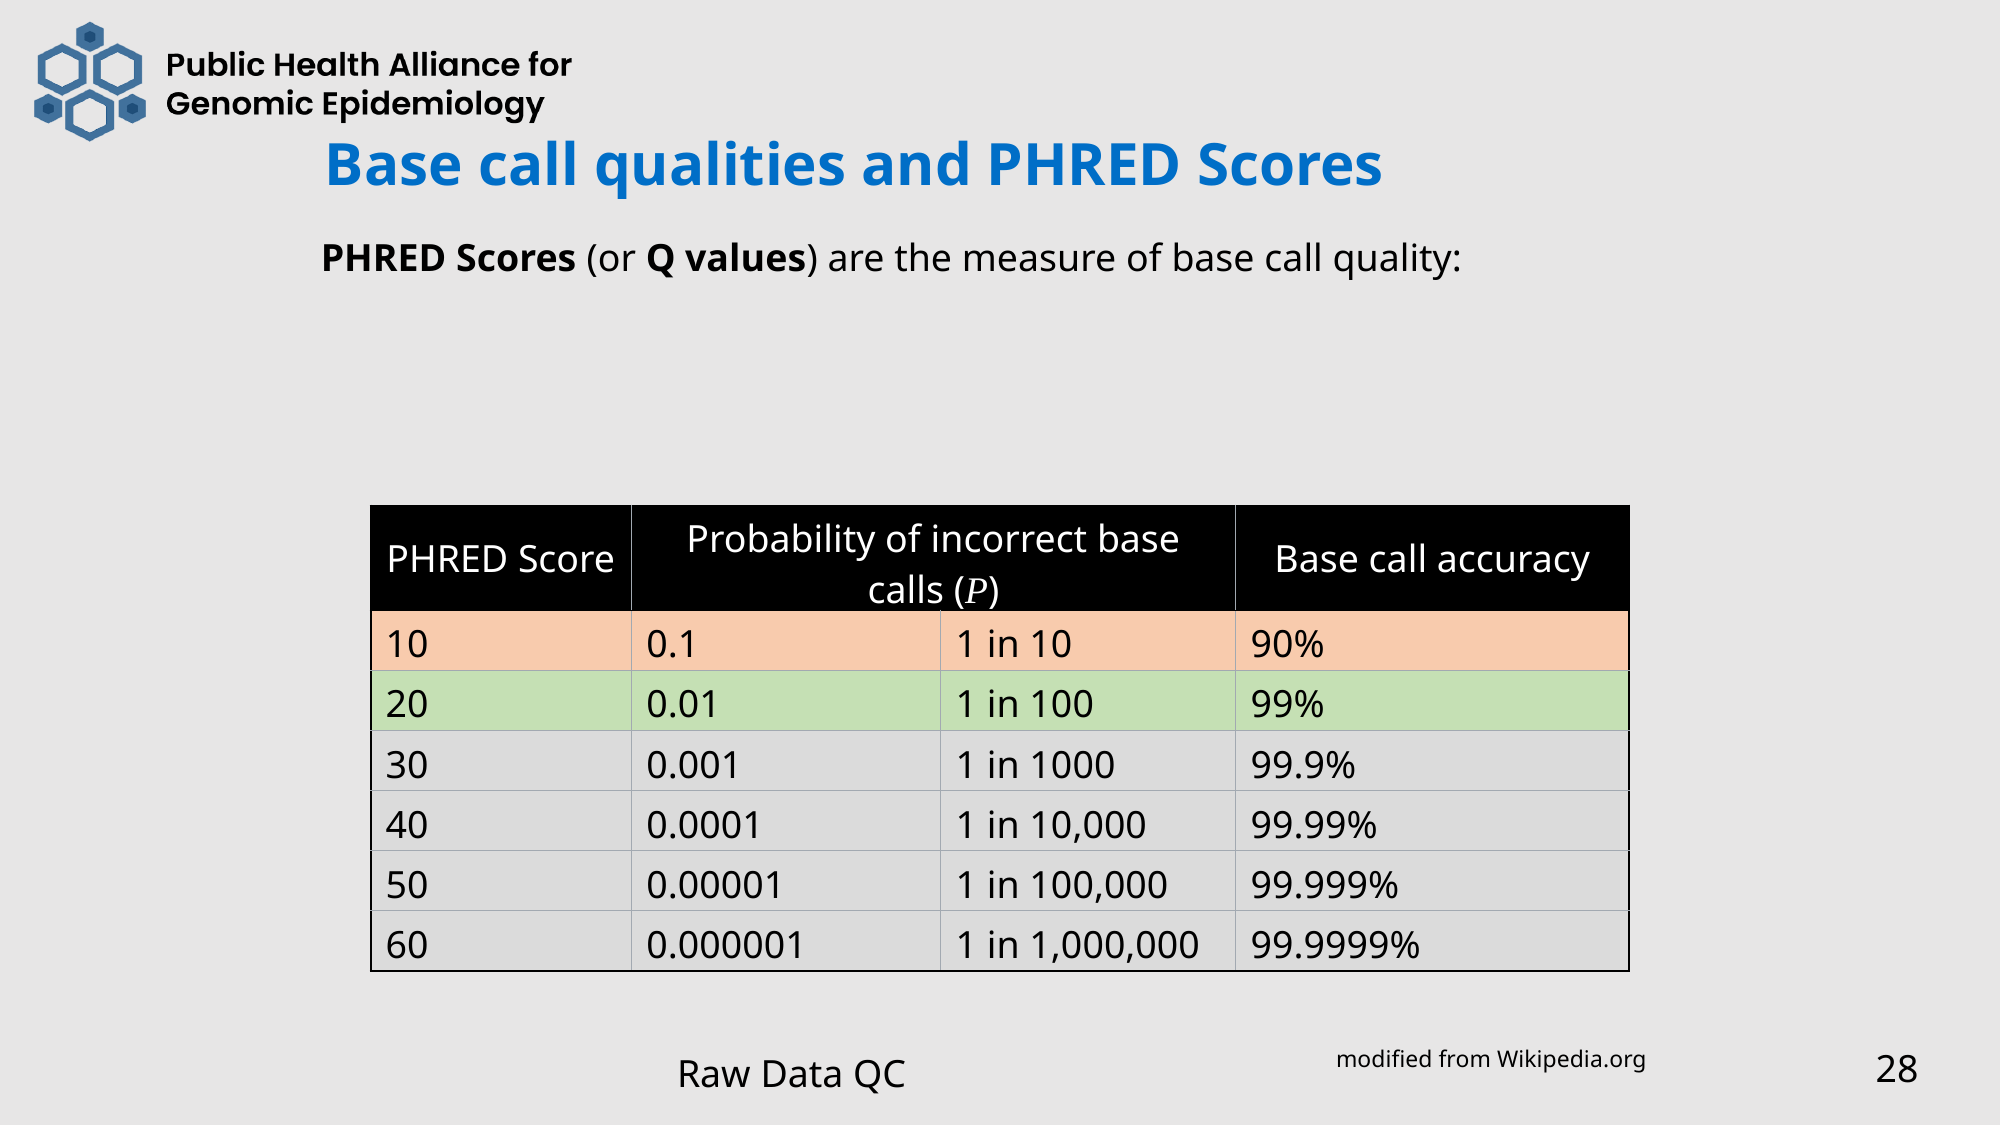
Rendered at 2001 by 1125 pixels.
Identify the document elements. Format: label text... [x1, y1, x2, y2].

text_box 28 [1860, 1037, 2000, 1098]
table_cell 1 in 1000 [941, 731, 1235, 790]
table_cell 10 [372, 611, 631, 670]
table_cell 1 in 100 [941, 671, 1235, 730]
table_cell 1 in 100,000 [941, 851, 1235, 910]
text_box Raw Data QC [662, 1042, 1338, 1103]
table_cell 60 [372, 911, 631, 970]
table_cell 0.00001 [632, 851, 940, 910]
table_cell 0.000001 [632, 911, 940, 970]
table_cell 0.0001 [632, 791, 940, 850]
text_box PHRED Scores (or Q values) are the measure of base call quality: [306, 227, 1673, 332]
table_cell 0.001 [632, 731, 940, 790]
table_cell 99.99% [1236, 791, 1628, 850]
table_cell 20 [372, 671, 631, 730]
text_box modified from Wikipedia.org [1321, 1037, 1663, 1080]
table_cell 0.01 [632, 671, 940, 730]
table_cell 50 [372, 851, 631, 910]
table_cell 99% [1236, 671, 1628, 730]
table_cell 99.9999% [1236, 911, 1628, 970]
table_header Base call accuracy [1236, 506, 1628, 610]
table_cell 99.9% [1236, 731, 1628, 790]
table_cell 90% [1236, 611, 1628, 670]
table_cell 1 in 1,000,000 [941, 911, 1235, 970]
table_cell 0.1 [632, 611, 940, 670]
table_header Probability of incorrect base calls (P) [632, 506, 1235, 610]
table_cell 40 [372, 791, 631, 850]
table_cell 99.999% [1236, 851, 1628, 910]
table_header PHRED Score [372, 506, 631, 610]
picture [32, 19, 588, 144]
table_cell 30 [372, 731, 631, 790]
table_cell 1 in 10,000 [941, 791, 1235, 850]
text_box Base call qualities and PHRED Scores [324, 126, 1653, 197]
table_cell 1 in 10 [941, 611, 1235, 670]
